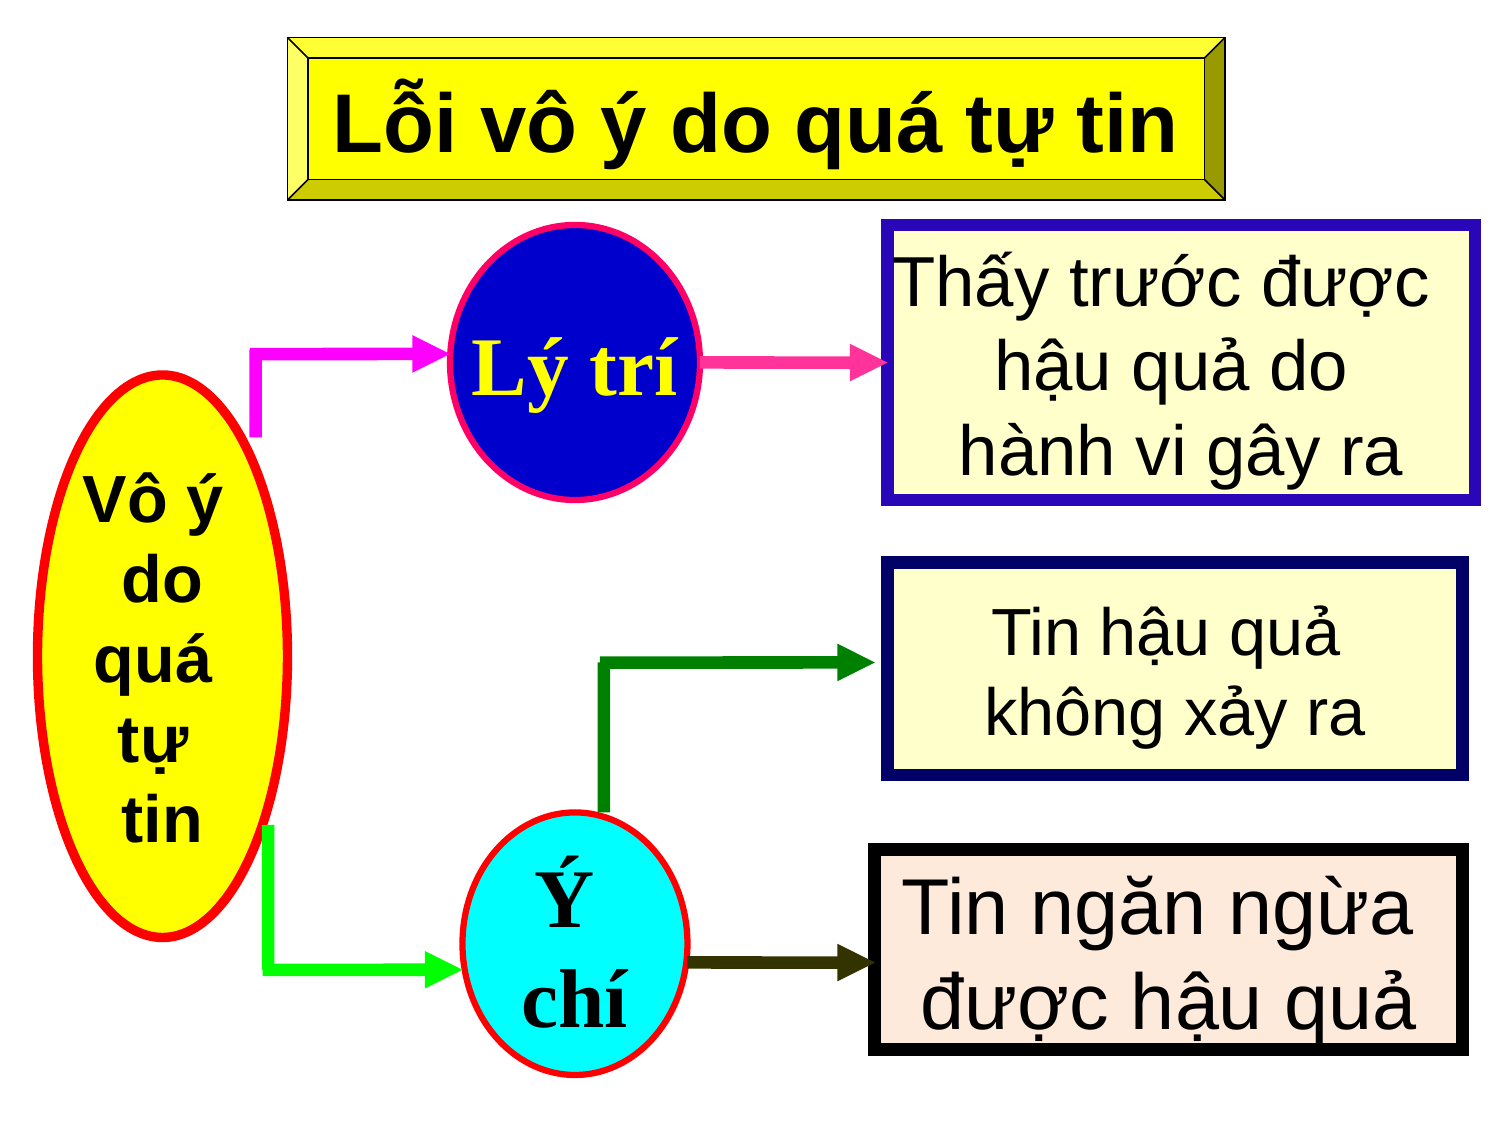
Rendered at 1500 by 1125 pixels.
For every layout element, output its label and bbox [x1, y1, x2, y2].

text_box [37, 37, 1476, 1076]
